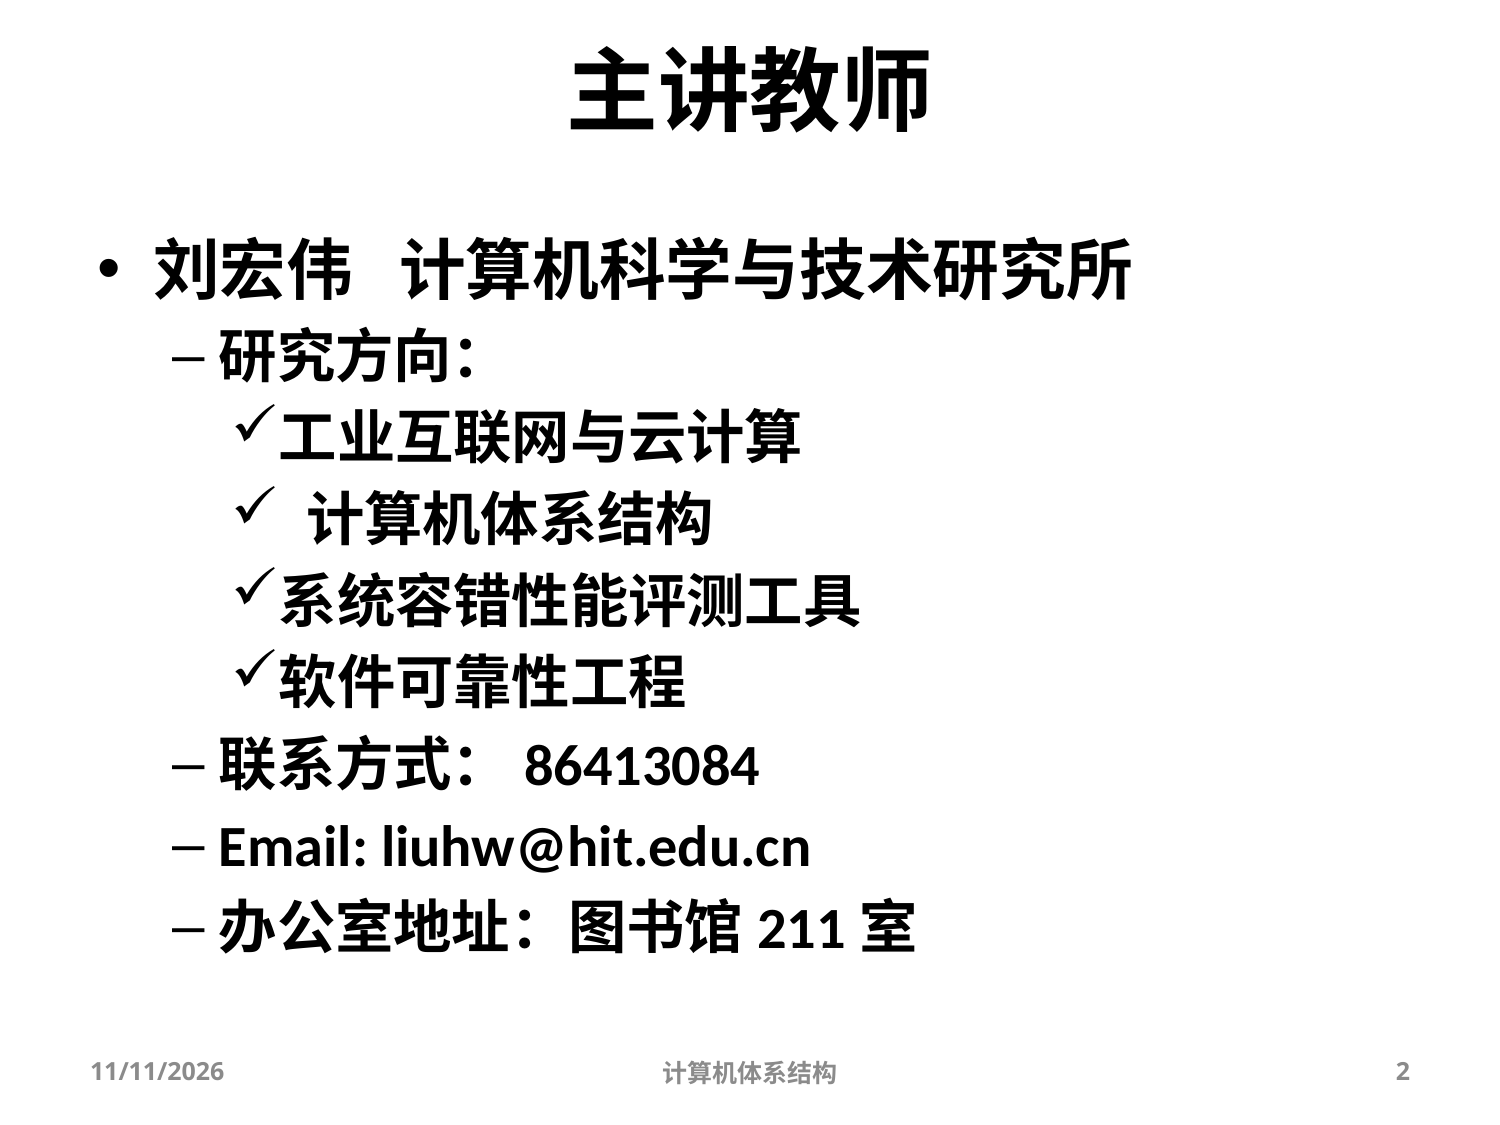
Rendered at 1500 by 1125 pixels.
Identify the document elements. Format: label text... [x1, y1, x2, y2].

list 刘宏伟 计算机科学与技术研究所 研究方向： 工业互联网与云计算 计算机体系结构 系统容错性能评测工具 软件可靠性工程 联系方式：86413084 Email: liuhw@hit.edu.cn 办公室地址：图书馆211室 [82, 219, 1418, 1076]
slide_number 2 [1074, 1042, 1425, 1103]
title 主讲教师 [112, 23, 1388, 153]
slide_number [75, 1042, 425, 1103]
footer 计算机体系结构 [512, 1042, 988, 1103]
